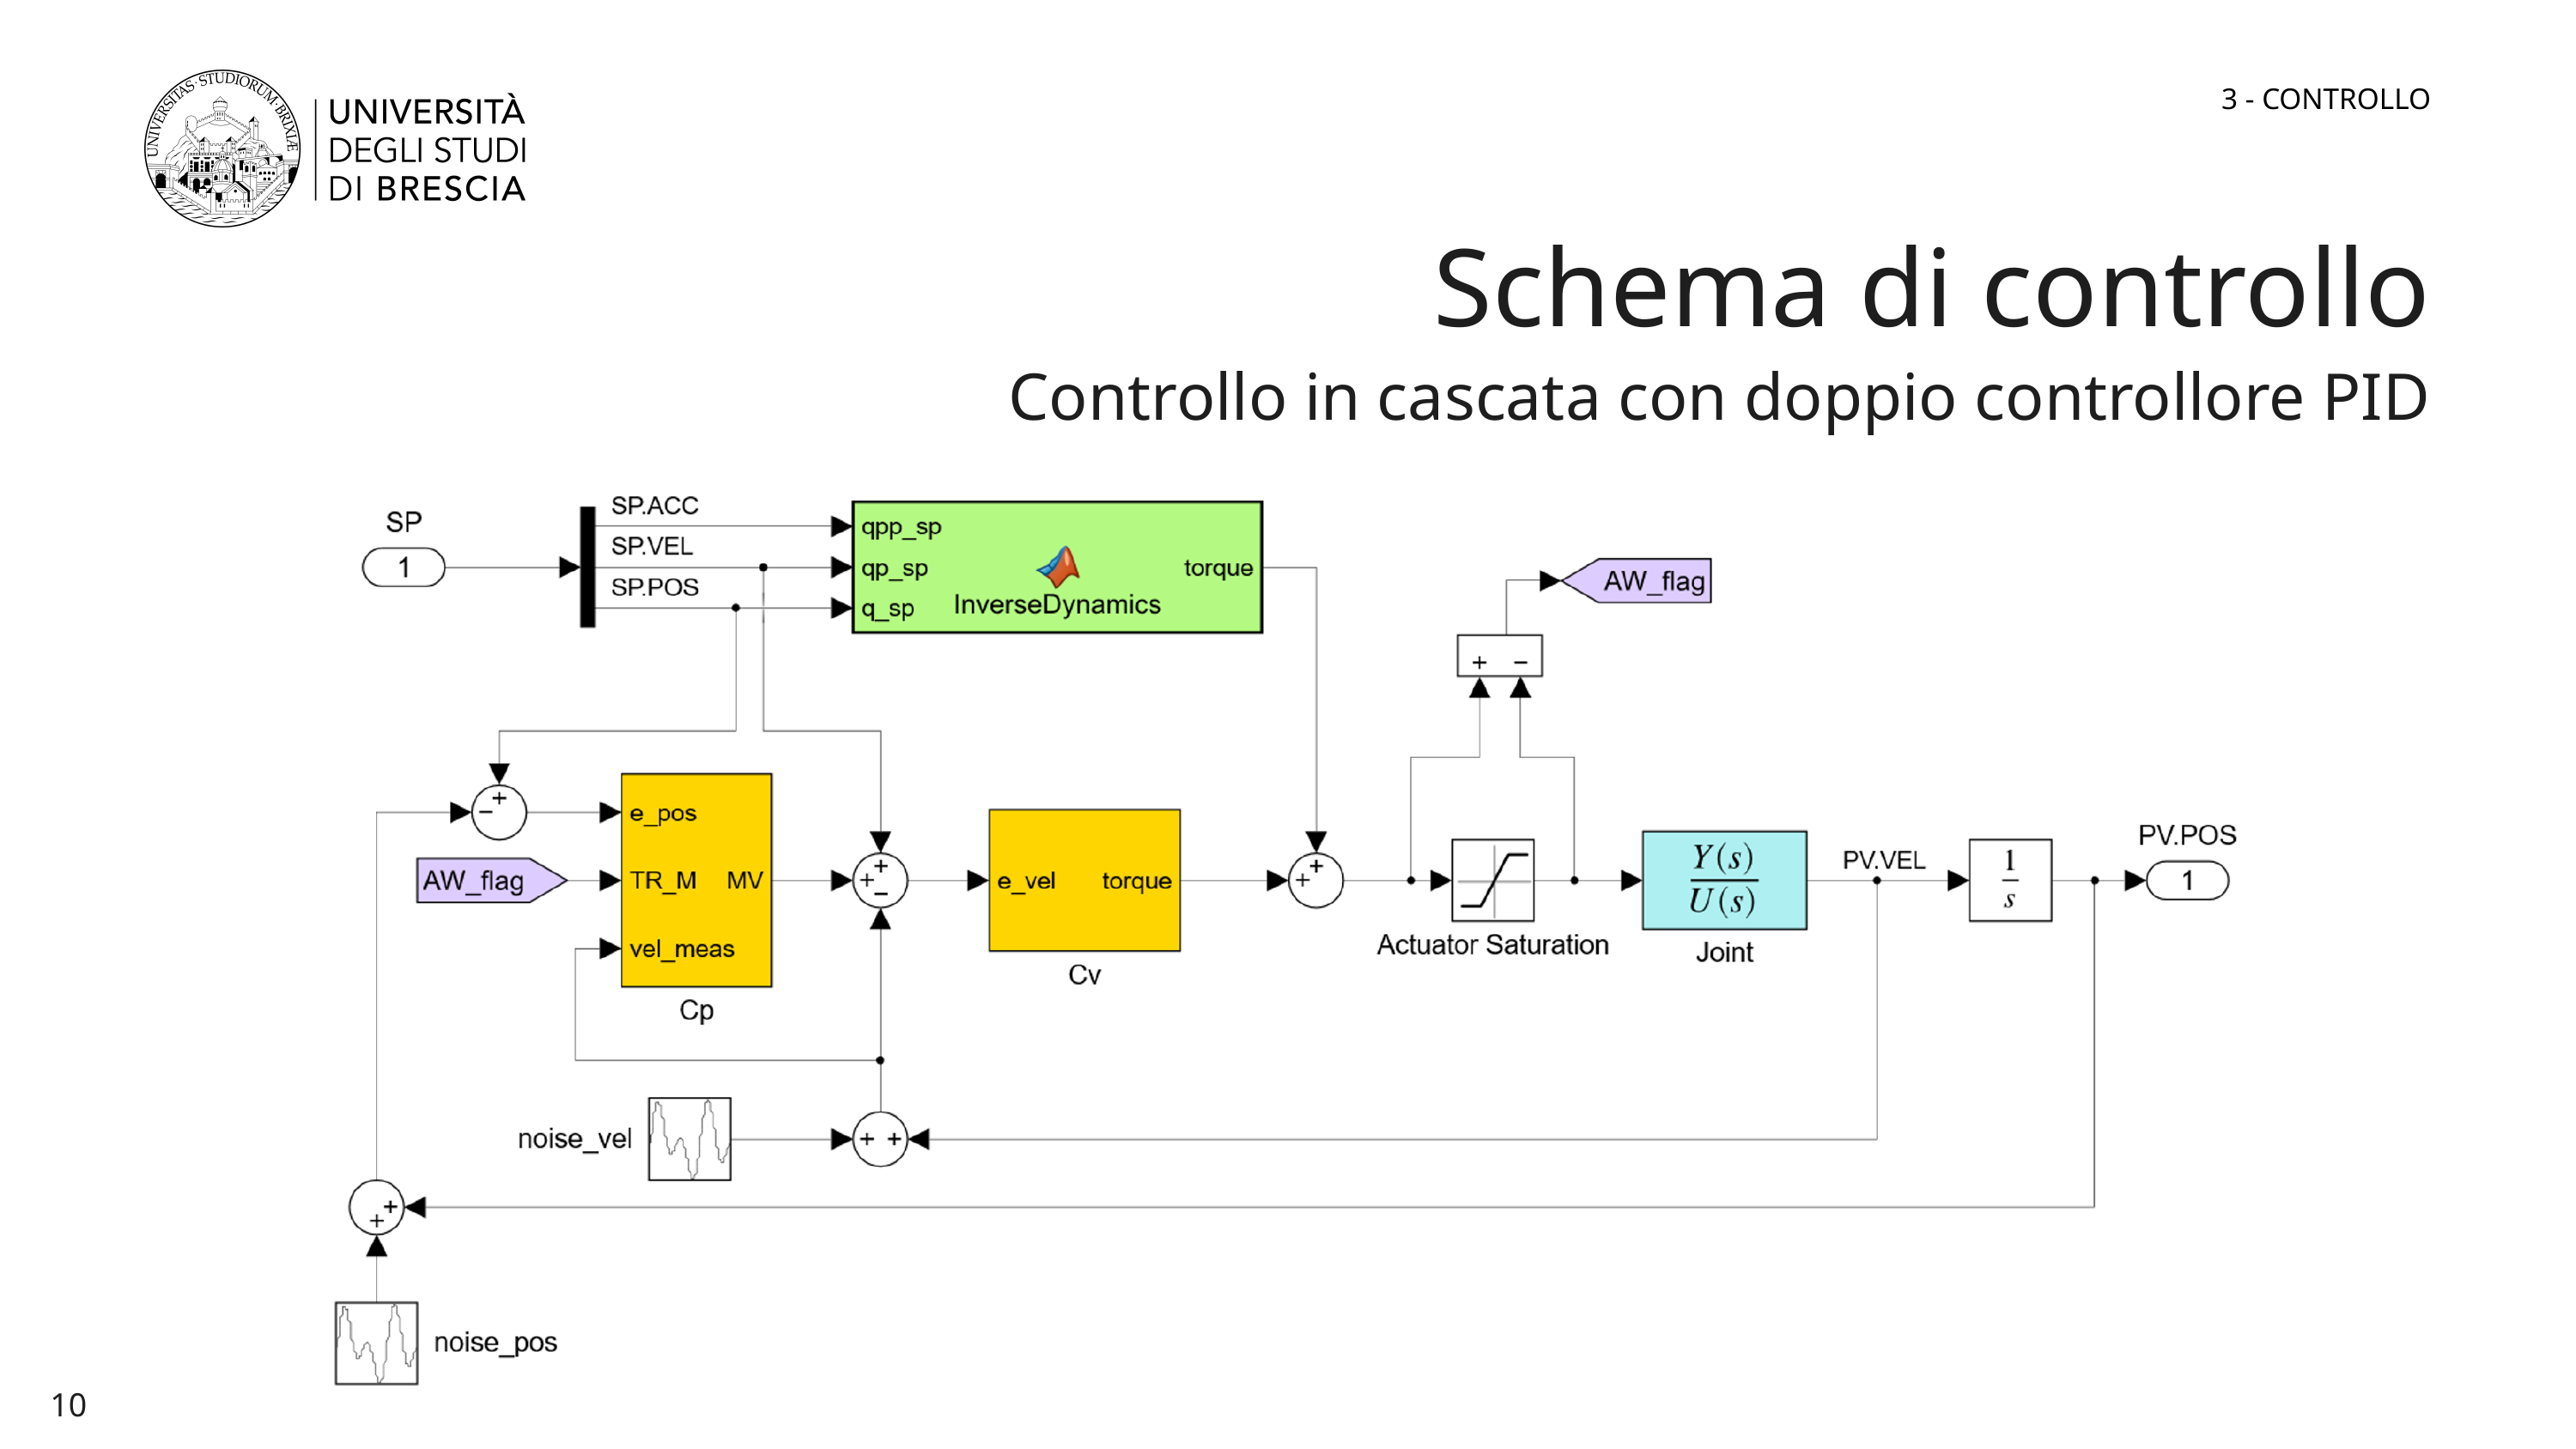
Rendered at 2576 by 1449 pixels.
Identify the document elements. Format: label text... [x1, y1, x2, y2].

text_box 10 [50, 1378, 145, 1424]
text_box 3 - CONTROLLO [1719, 74, 2432, 115]
text_box Schema di controllo Controllo in cascata con doppio controllore PID [442, 197, 2432, 434]
picture [144, 69, 526, 227]
picture [323, 463, 2253, 1405]
